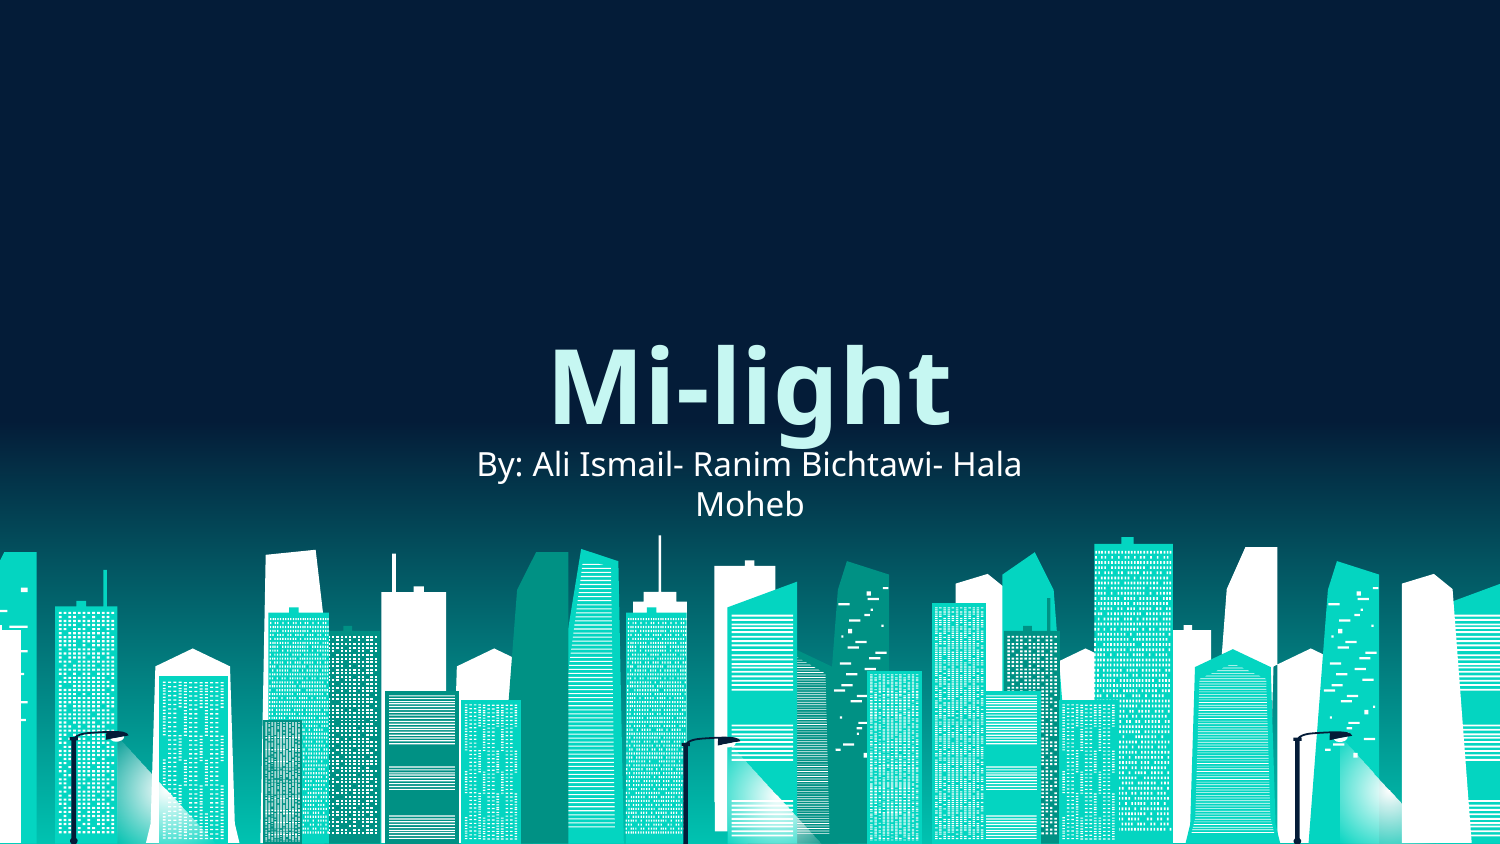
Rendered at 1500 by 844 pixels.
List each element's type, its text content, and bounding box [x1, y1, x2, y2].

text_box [57, 730, 216, 844]
title Mi-light [264, 97, 1236, 462]
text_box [1378, 535, 1472, 844]
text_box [0, 535, 159, 844]
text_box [158, 536, 1380, 844]
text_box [1281, 731, 1439, 844]
subtitle By: Ali Ismail- Ranim Bichtawi- Hala Moheb [411, 462, 1089, 513]
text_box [669, 736, 827, 844]
